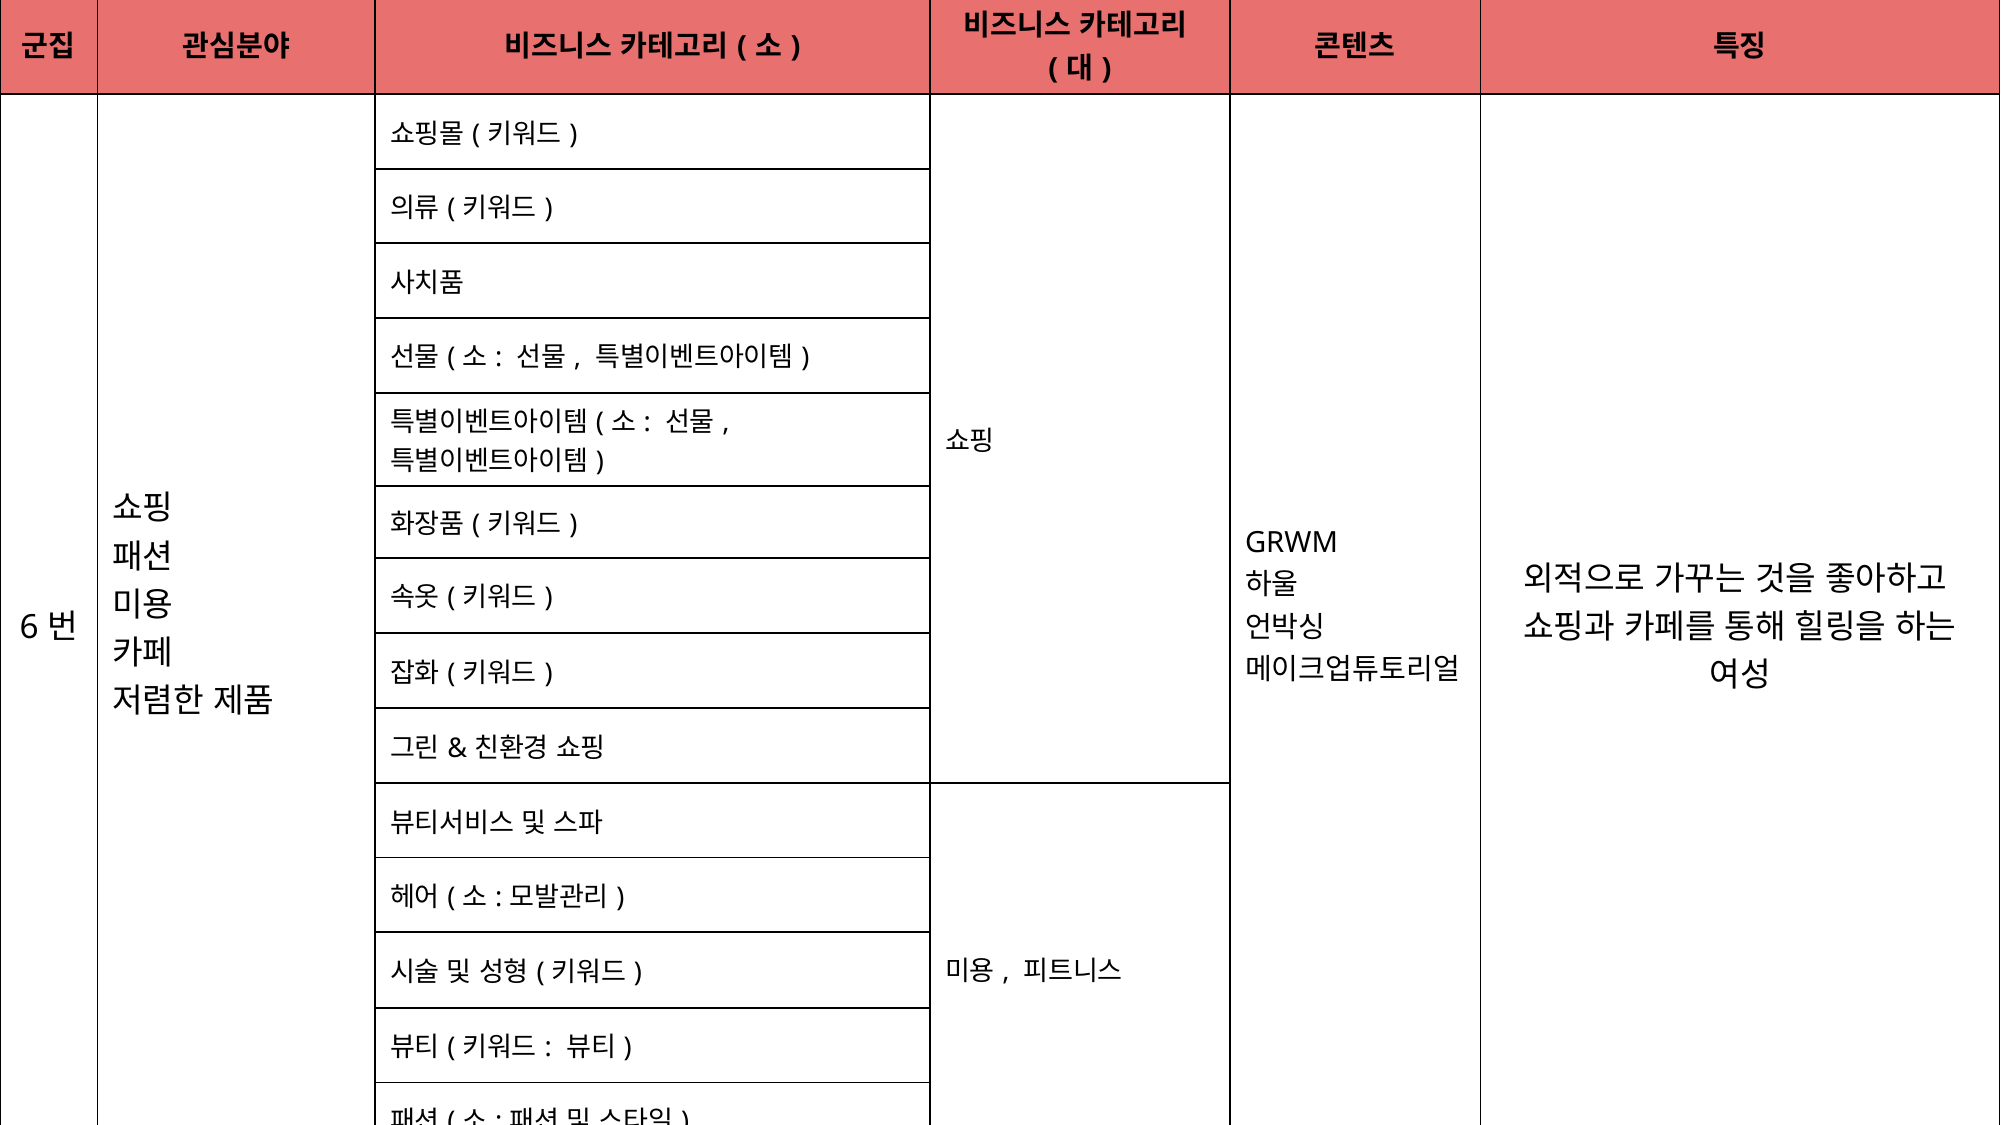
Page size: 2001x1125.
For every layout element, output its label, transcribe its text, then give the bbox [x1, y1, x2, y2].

table_cell 미용, 피트니스 [931, 784, 1229, 1125]
table_cell 그린&친환경 쇼핑 [376, 709, 929, 782]
table_cell 쇼핑 [931, 95, 1229, 782]
table_cell 패션(소:패션 및 스타일) [376, 1083, 929, 1125]
table_cell 화장품(키워드) [376, 487, 929, 557]
table_cell GRWM 하울 언박싱 메이크업튜토리얼 [1231, 95, 1480, 1125]
table_cell 쇼핑몰(키워드) [376, 95, 929, 168]
table_cell 쇼핑 패션 미용 카페 저렴한 제품 [98, 95, 374, 1125]
table_cell 시술 및 성형(키워드) [376, 933, 929, 1007]
table_cell 의류(키워드) [376, 170, 929, 242]
table_cell 속옷(키워드) [376, 559, 929, 632]
table_cell 뷰티(키워드: 뷰티) [376, 1009, 929, 1082]
table_cell 뷰티서비스 및 스파 [376, 784, 929, 857]
table_cell 선물(소: 선물, 특별이벤트아이템) [376, 319, 929, 392]
table_cell 특별이벤트아이템(소: 선물, 특별이벤트아이템) [376, 394, 929, 485]
table_cell 헤어(소:모발관리) [376, 858, 929, 931]
table_cell 잡화(키워드) [376, 634, 929, 707]
table_header 관심분야 [98, 0, 374, 93]
table_header 비즈니스 카테고리(대) [931, 0, 1229, 93]
table_cell 6번 [1, 95, 97, 1125]
table_header 비즈니스 카테고리(소) [376, 0, 929, 93]
table_header 콘텐츠 [1231, 0, 1480, 93]
table_cell 사치품 [376, 244, 929, 317]
table_header 특징 [1481, 0, 1999, 93]
table_header 군집 [1, 0, 97, 93]
table_cell 외적으로 가꾸는 것을 좋아하고 쇼핑과 카페를 통해 힐링을 하는 여성 [1481, 95, 1999, 1125]
